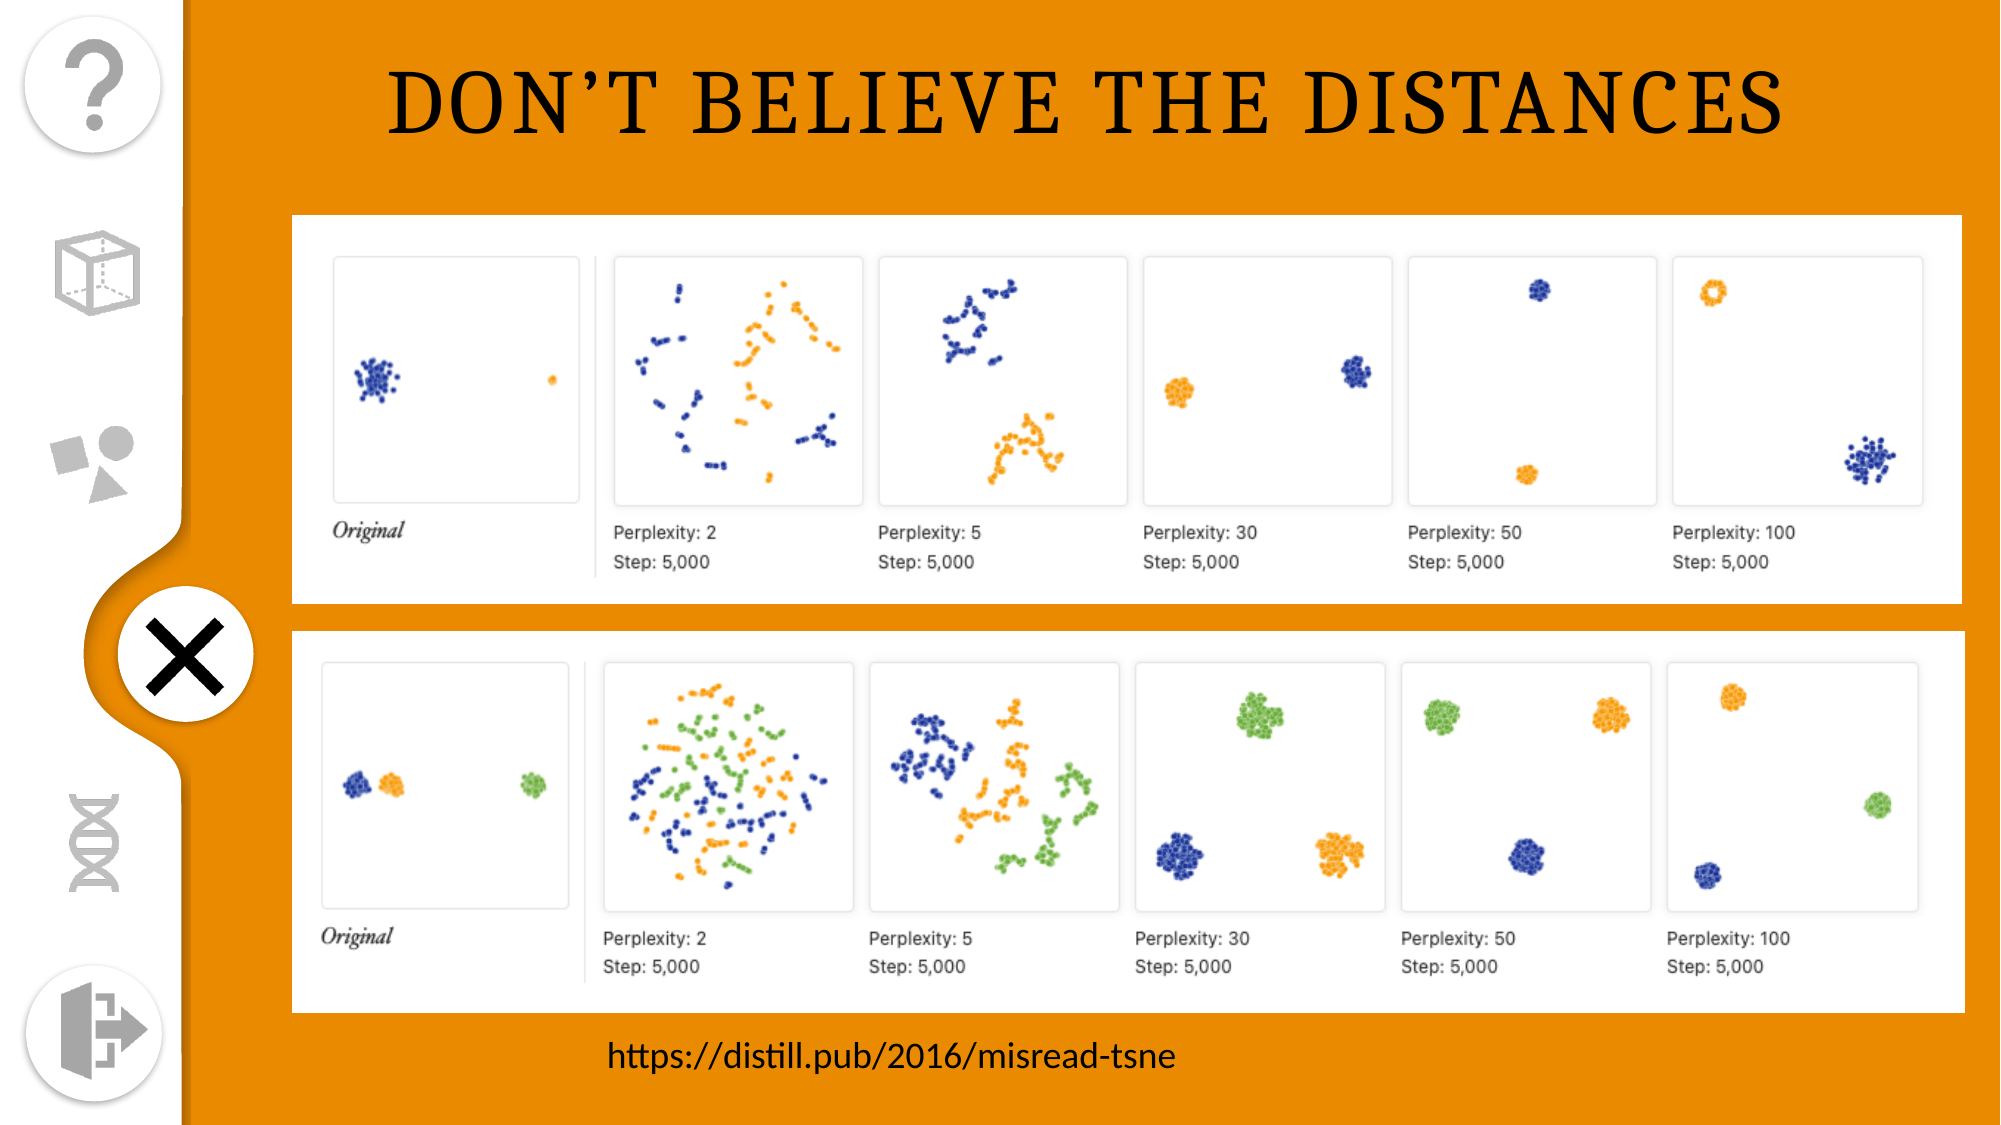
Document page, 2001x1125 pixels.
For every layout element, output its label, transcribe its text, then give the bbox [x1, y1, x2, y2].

text_box Don’t believe the distances [185, 3, 1986, 191]
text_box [117, 585, 254, 723]
picture [292, 631, 1965, 1013]
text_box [24, 16, 161, 153]
text_box https://distill.pub/2016/misread-tsne [592, 1024, 1593, 1084]
picture [40, 789, 148, 897]
text_box [0, 0, 184, 1125]
picture [38, 410, 145, 518]
picture [43, 219, 151, 327]
picture [292, 215, 1962, 604]
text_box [25, 965, 163, 1102]
